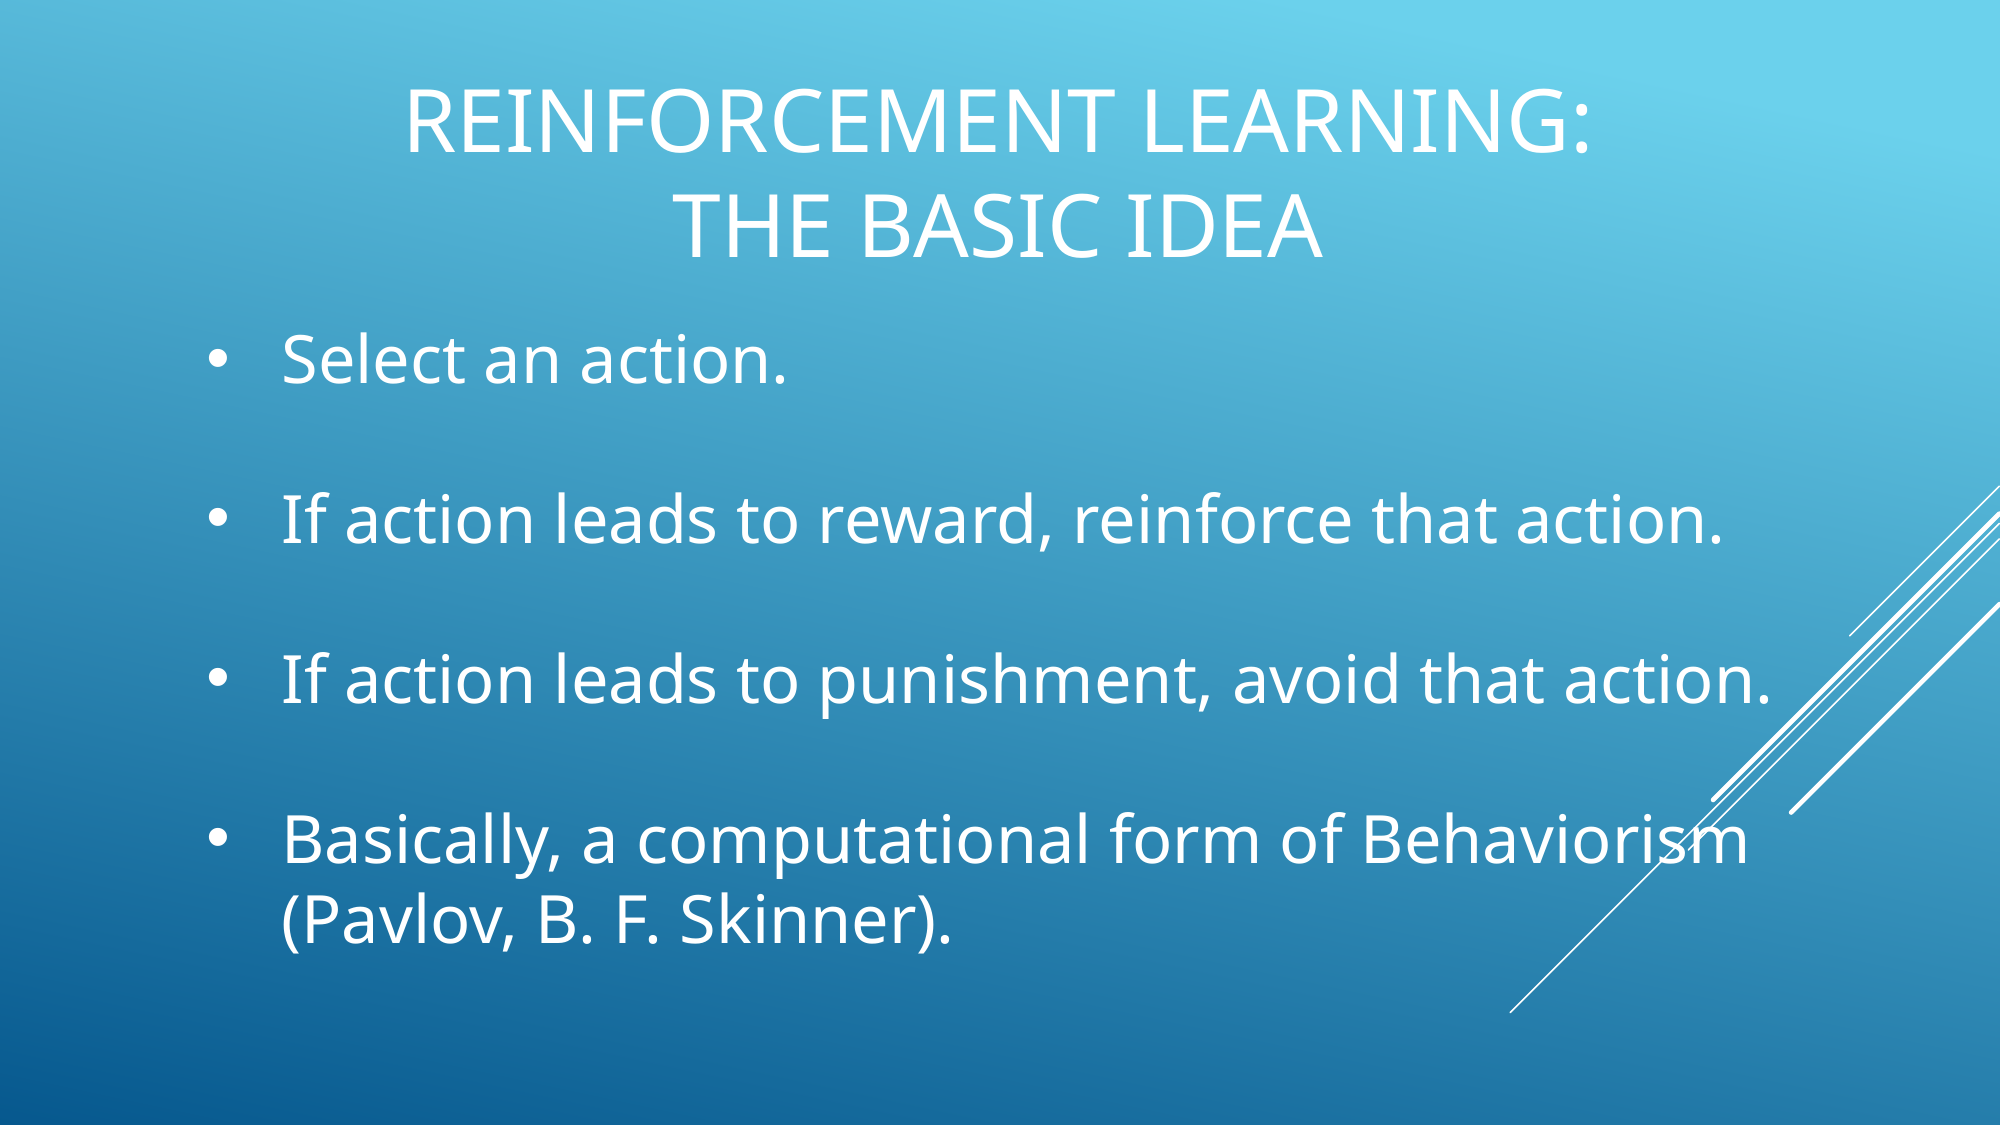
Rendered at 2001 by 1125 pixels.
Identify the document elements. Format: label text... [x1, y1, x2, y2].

text_box Select an action. If action leads to reward, reinforce that action. If action leads to punishment, avoid that action. Basically, a computational form of Behaviorism (Pavlov, B. F. Skinner). [191, 309, 1862, 964]
title Reinforcement Learning: the basic idea [317, 73, 1680, 283]
